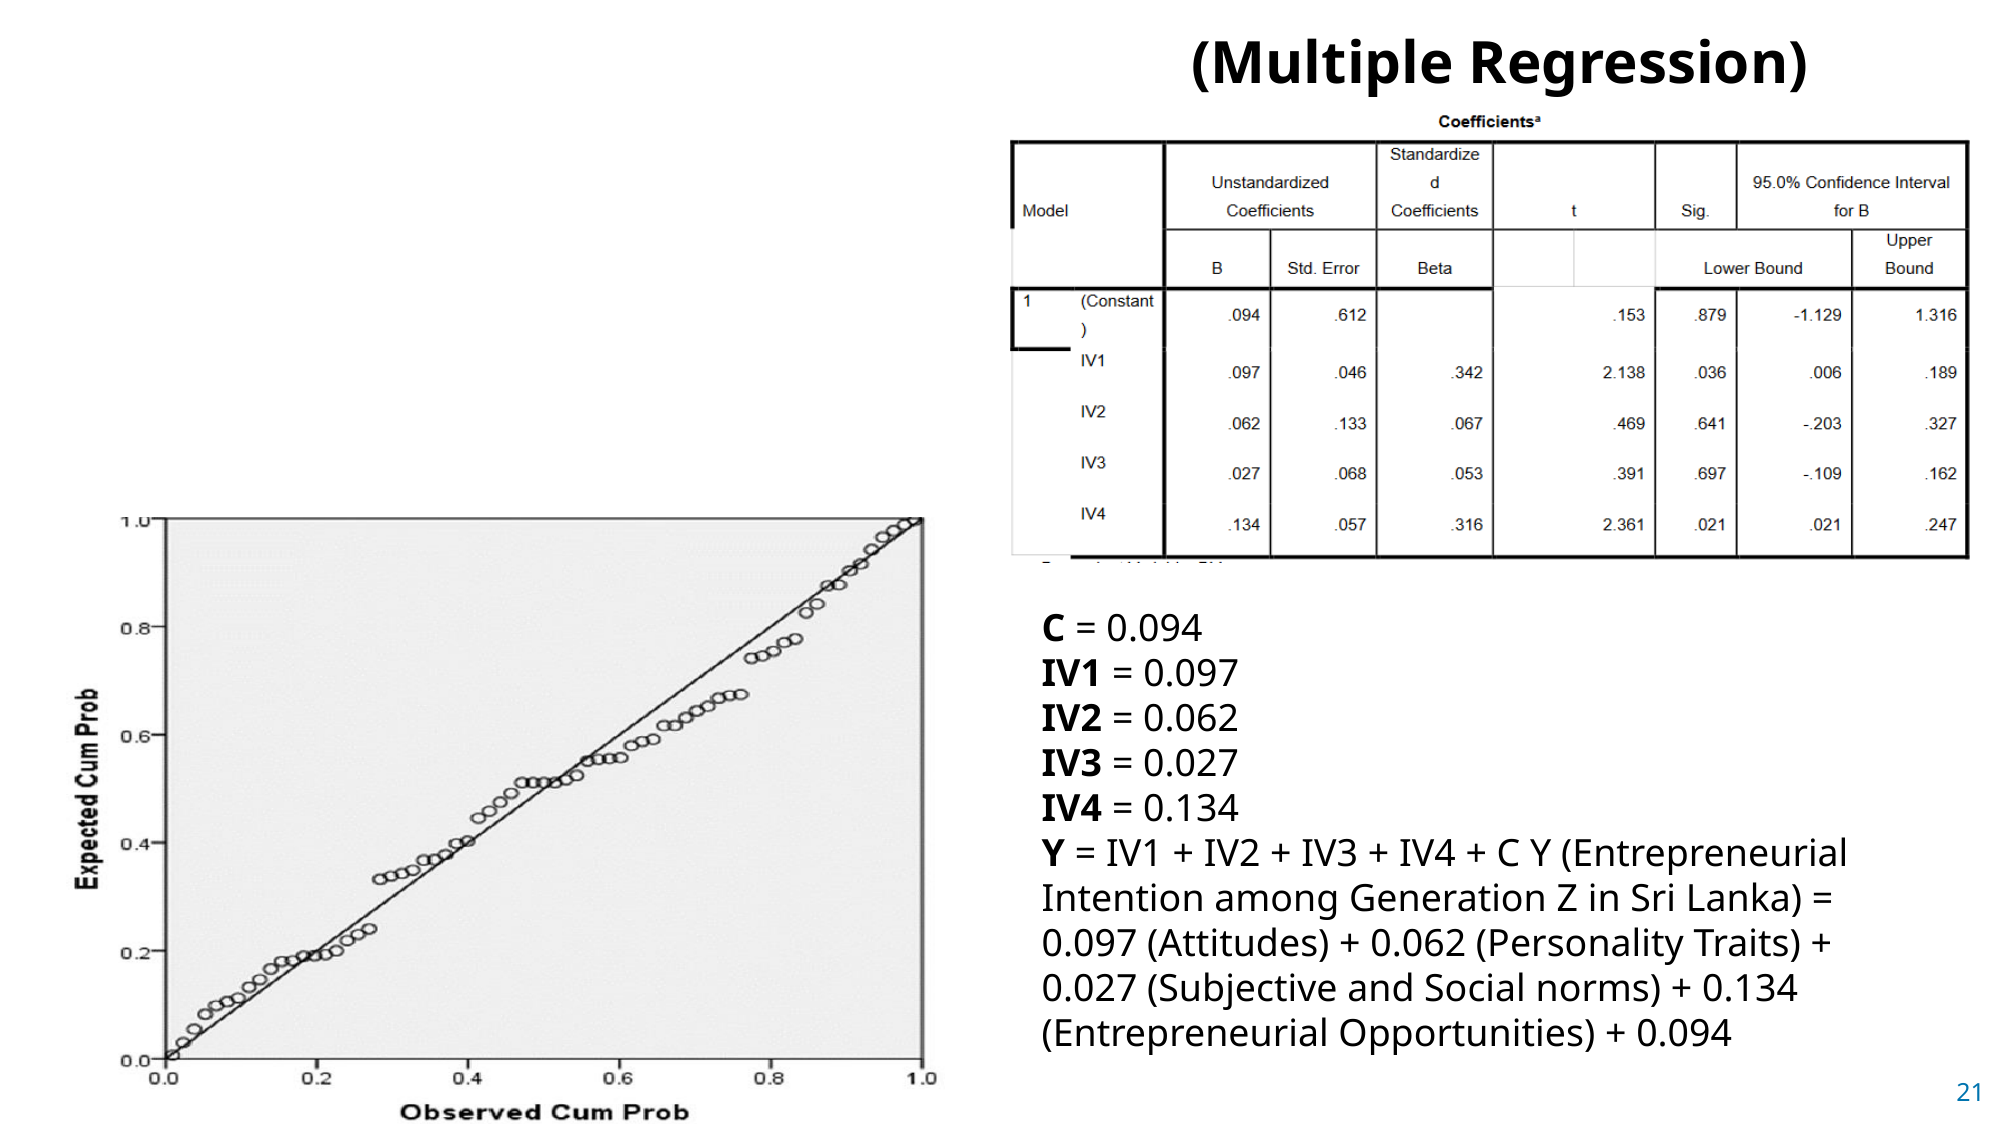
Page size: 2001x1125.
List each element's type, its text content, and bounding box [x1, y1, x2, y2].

list (Multiple Regression) [1000, 25, 2000, 104]
picture [0, 0, 2000, 1125]
text_box C = 0.094 IV1 = 0.097 IV2 = 0.062 IV3 = 0.027 IV4 = 0.134 Y = IV1 + IV2 + IV3 + IV4 + C Y (Entrepreneurial Intention among Generation Z in Sri Lanka) = 0.097 (Attitudes) + 0.062 (Personality Traits) + 0.027 (Subjective and Social norms) + 0.134 (Entrepreneurial Opportunities) + 0.094 [1026, 596, 1915, 1062]
slide_number 21 [1914, 1063, 2000, 1124]
